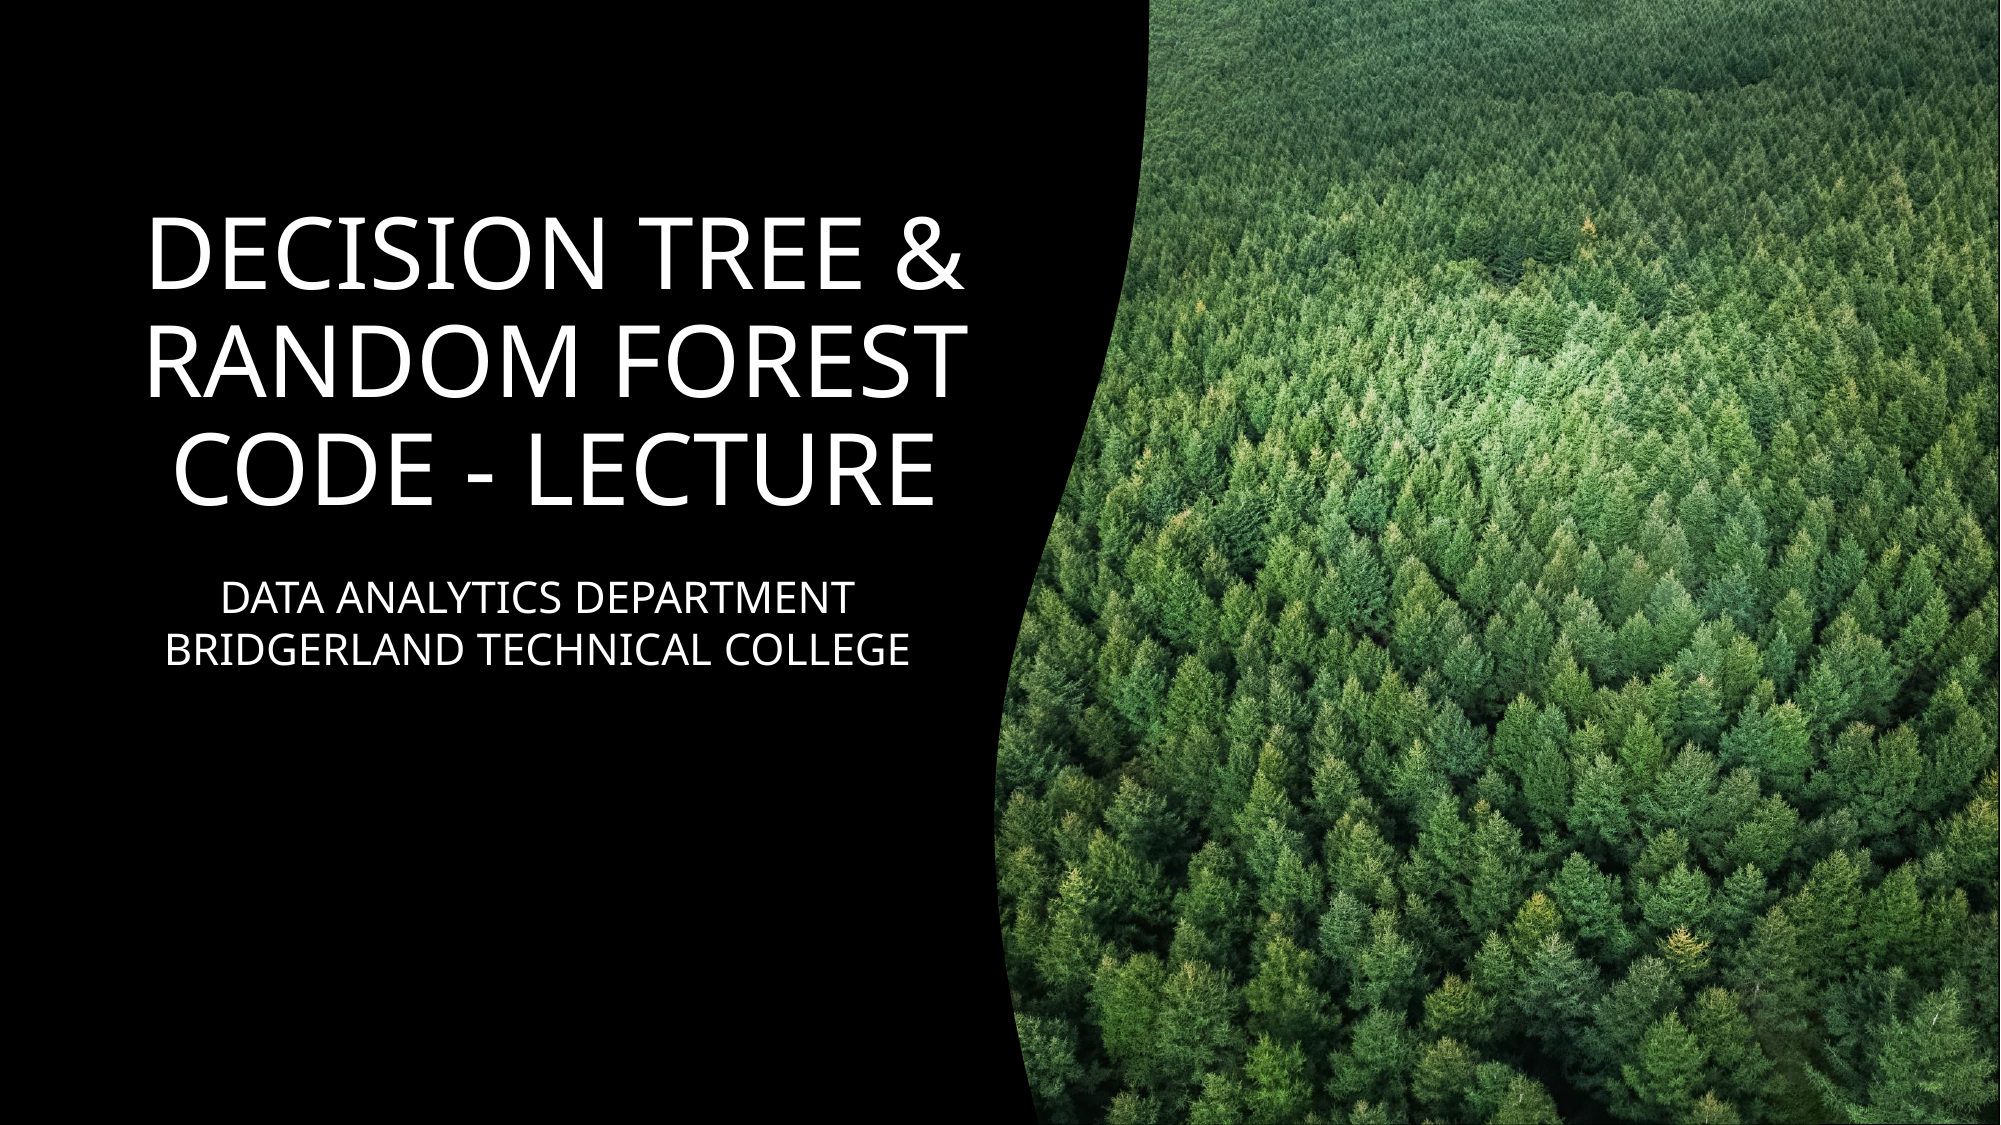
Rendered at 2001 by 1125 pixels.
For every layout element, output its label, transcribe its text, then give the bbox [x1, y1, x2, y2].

title Decision Tree & Random Forest Code - Lecture [112, 122, 994, 535]
picture [994, 0, 1999, 1125]
subtitle Data Analytics Department Bridgerland Technical College [112, 561, 963, 941]
